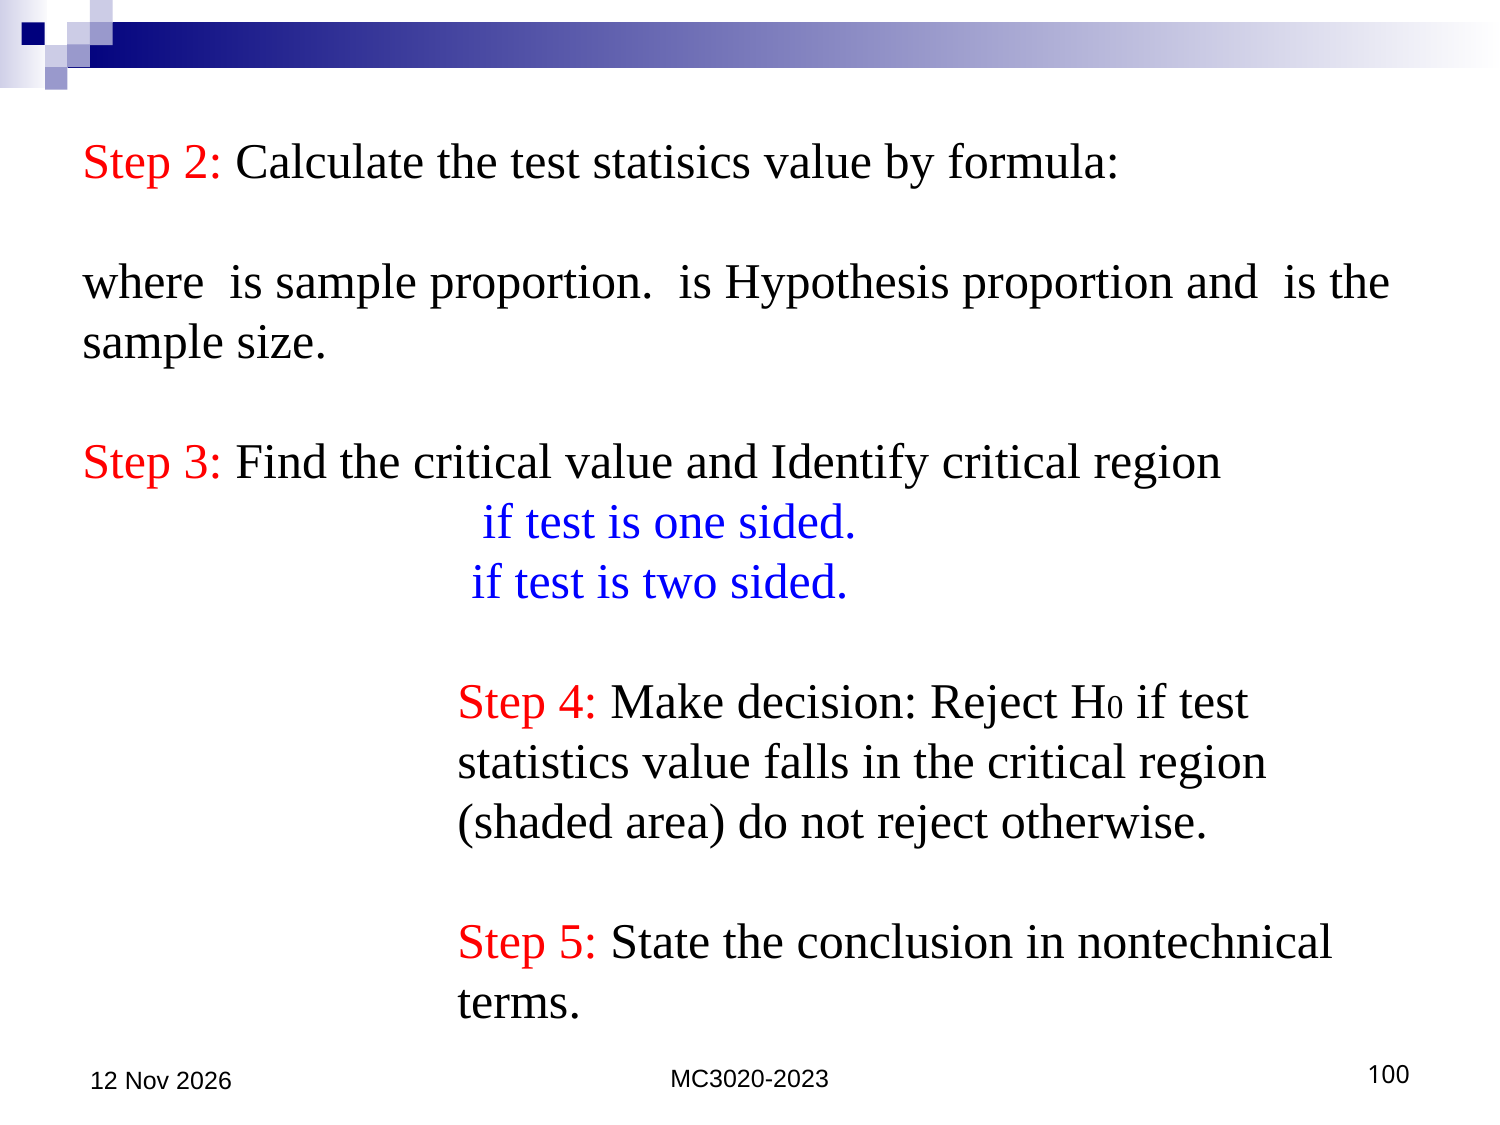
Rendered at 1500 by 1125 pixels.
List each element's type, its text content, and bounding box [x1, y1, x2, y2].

slide_number 100 [1074, 1025, 1425, 1100]
footer MC3020-2023 [512, 1025, 988, 1100]
slide_number 26-May-23 [75, 1024, 425, 1103]
